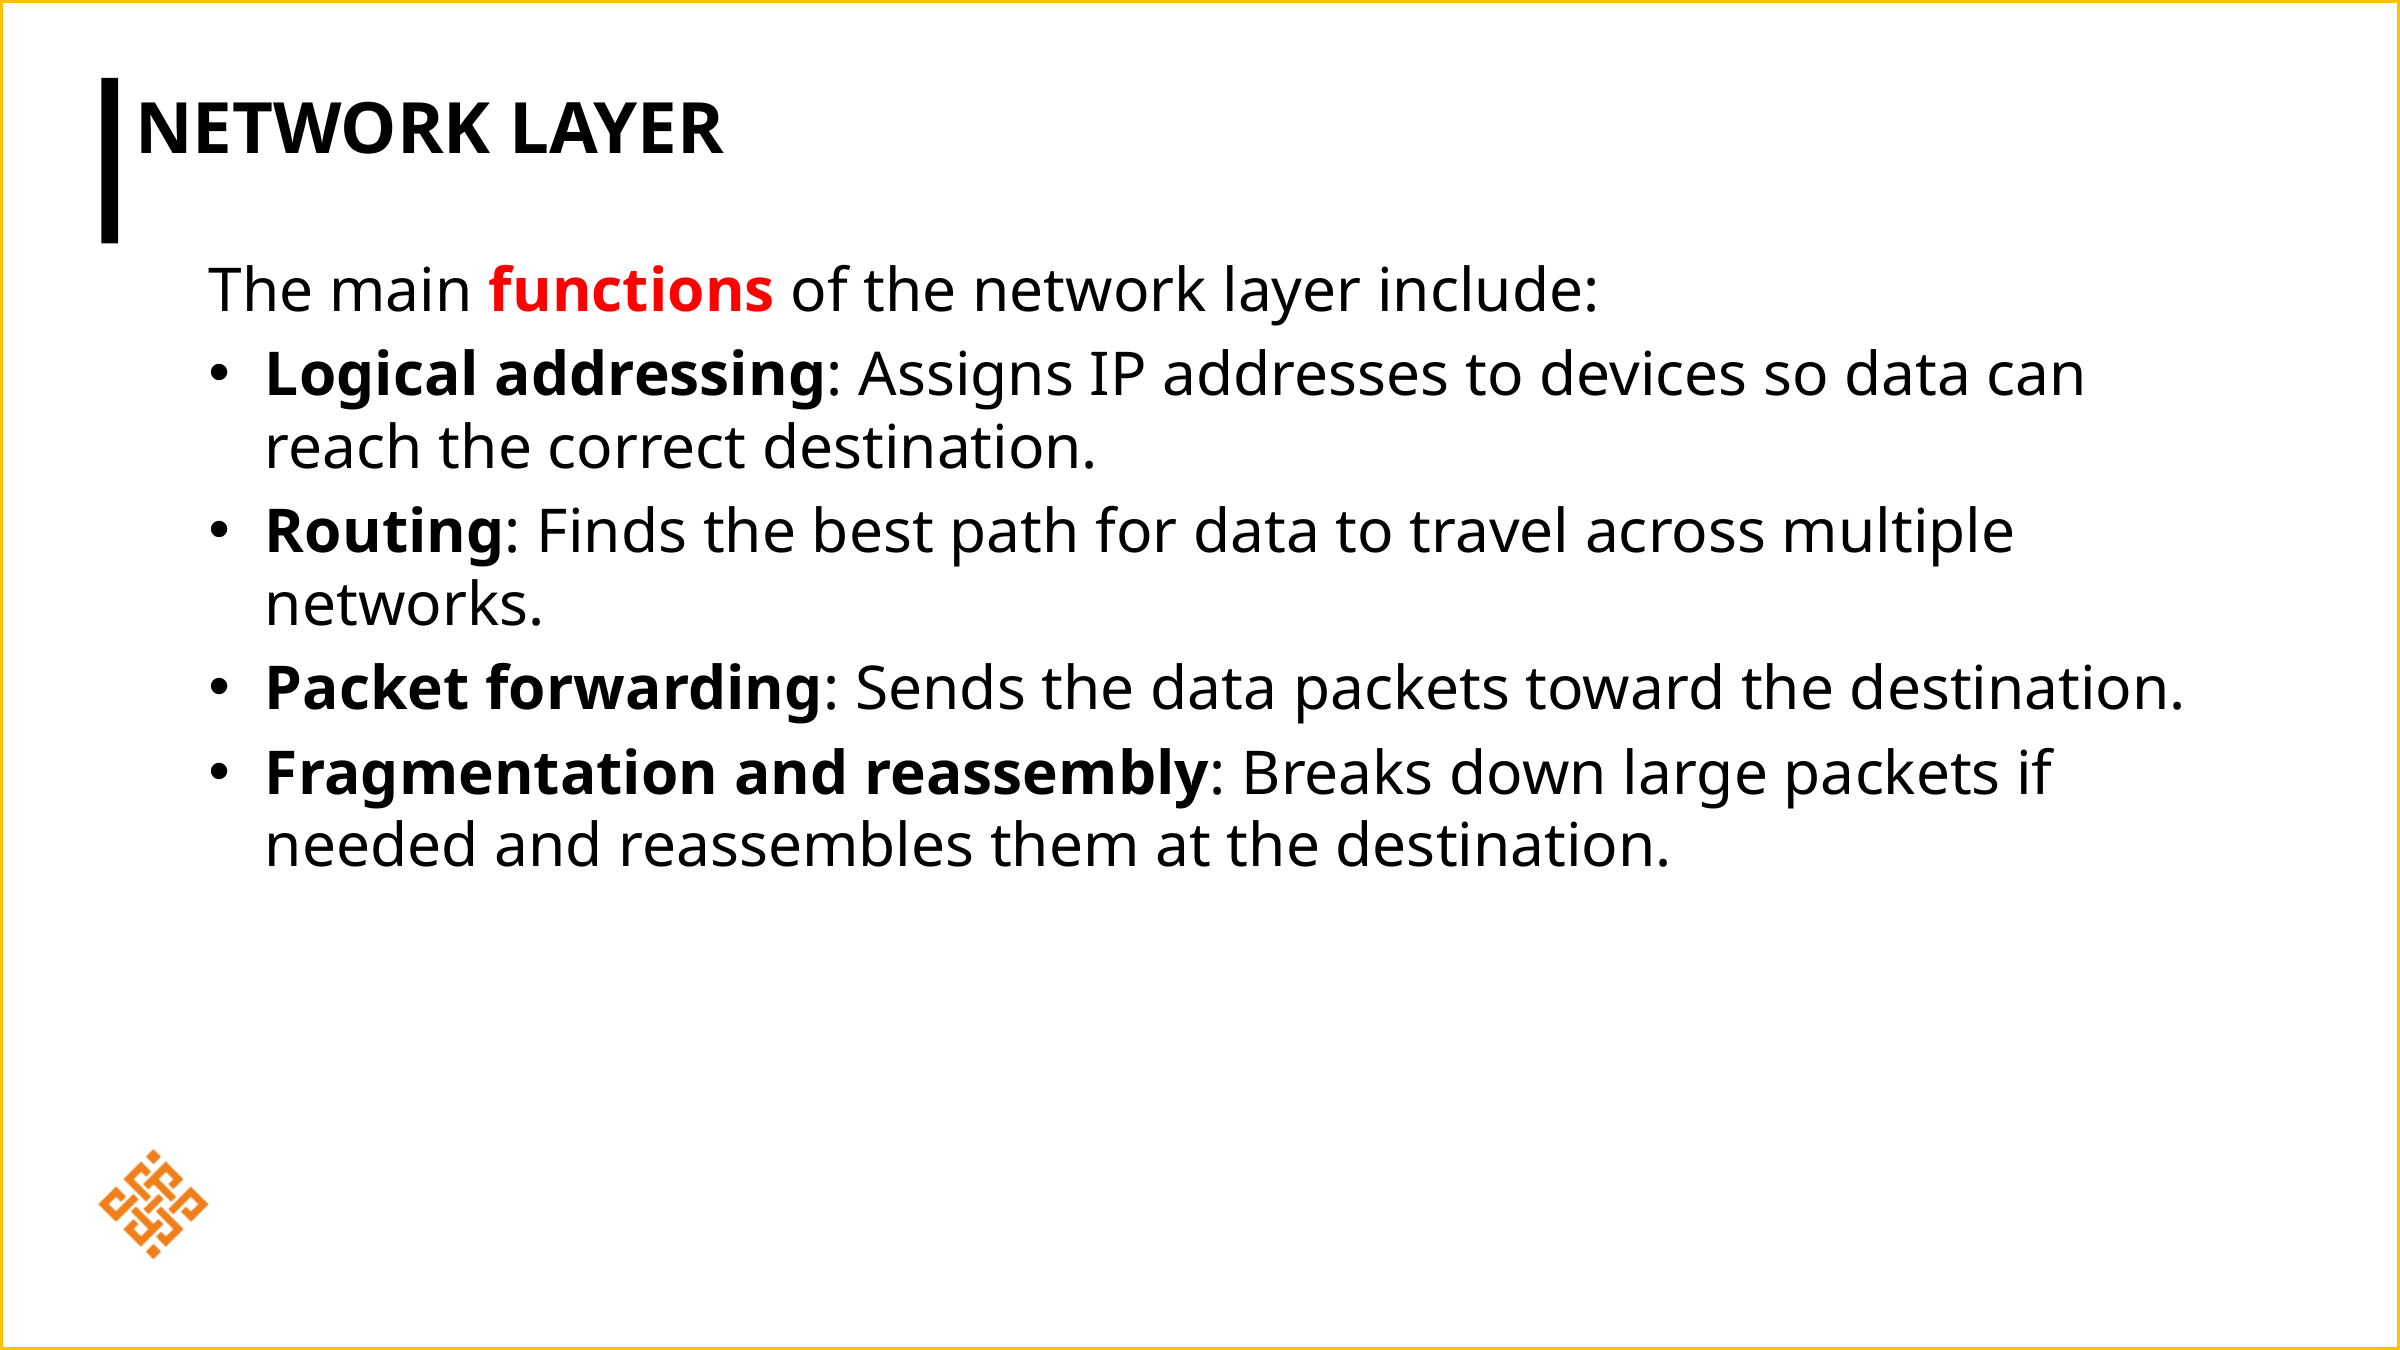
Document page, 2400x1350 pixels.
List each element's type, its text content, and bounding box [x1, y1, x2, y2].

title Network Layer [117, 73, 1340, 161]
list The main functions of the network layer include: Logical addressing: Assigns IP addresses to devices so data can reach the correct destination. Routing: Finds the best path for data to travel across multiple networks. Packet forwarding: Sends the data packets toward the destination. Fragmentation and reassembly: Breaks down large packets if needed and reassembles them at the destination. [190, 241, 2210, 1109]
picture [75, 1058, 235, 1350]
